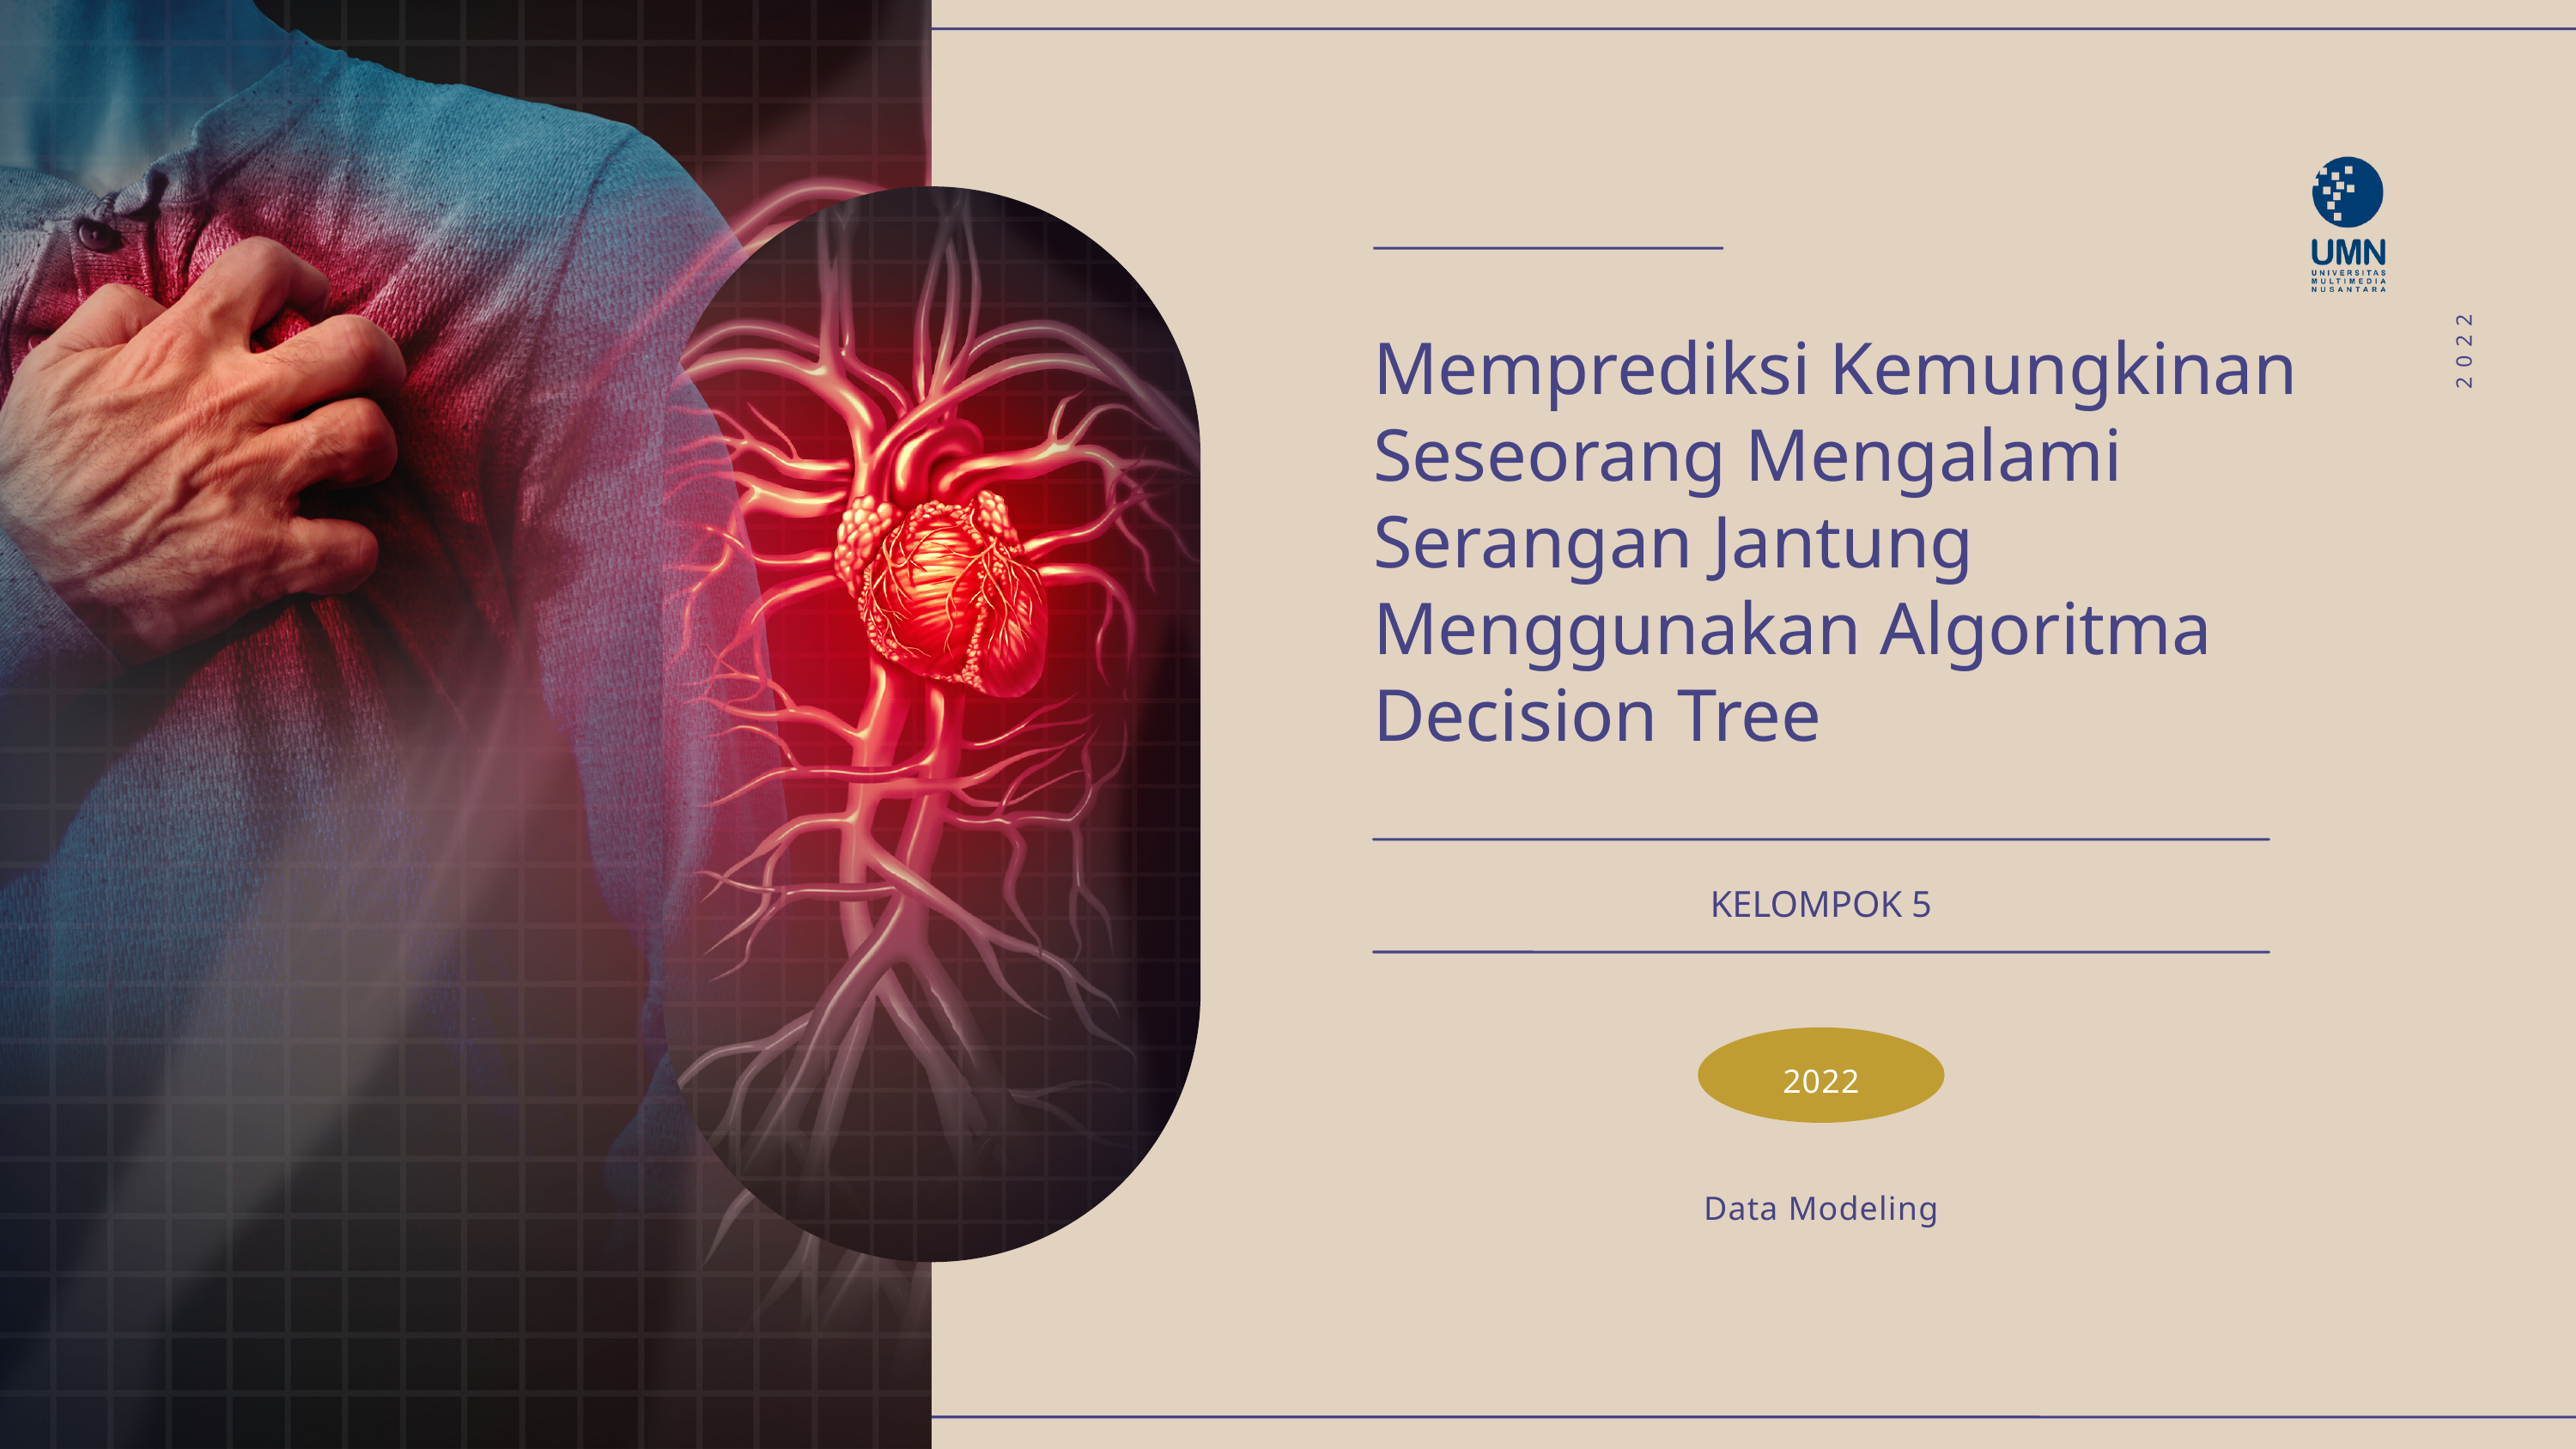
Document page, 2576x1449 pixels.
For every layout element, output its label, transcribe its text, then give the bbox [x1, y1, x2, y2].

picture [2269, 144, 2428, 304]
text_box Data Modeling [1373, 1168, 2269, 1227]
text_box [0, 0, 933, 1449]
text_box 2022 [2445, 305, 2476, 390]
text_box KELOMPOK 5 [1373, 859, 2269, 925]
text_box Memprediksi Kemungkinan Seseorang Mengalami Serangan Jantung Menggunakan Algoritma Decision Tree [1373, 322, 2365, 755]
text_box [1697, 1027, 1946, 1124]
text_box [662, 185, 1201, 1263]
